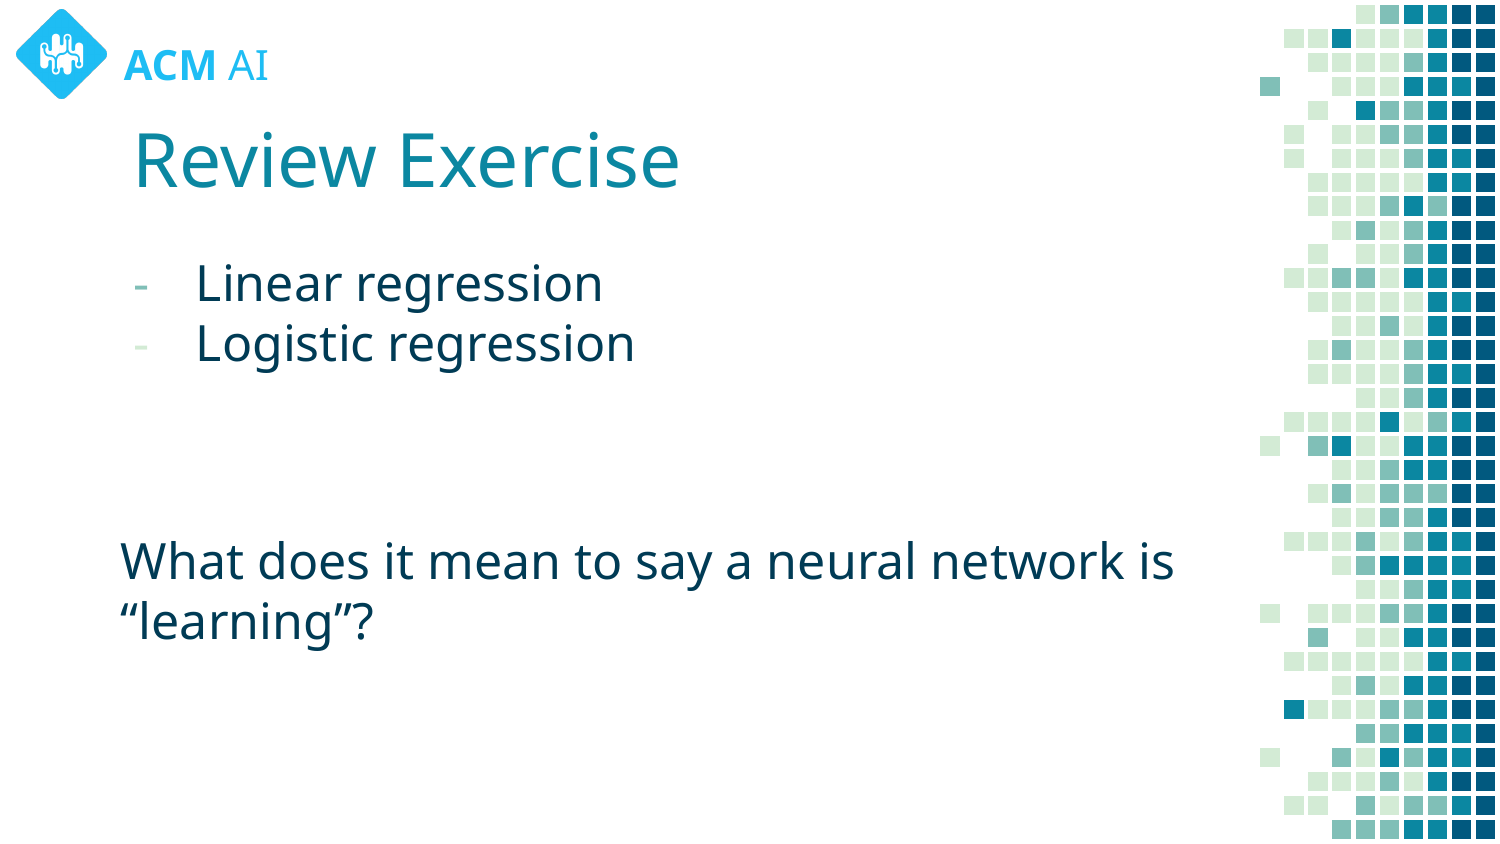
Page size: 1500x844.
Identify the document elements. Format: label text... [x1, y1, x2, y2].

text_box ACM AI [111, 23, 291, 84]
list Linear regression Logistic regression What does it mean to say a neural network is “learning”? [105, 236, 1239, 772]
title Review Exercise [117, 77, 1227, 218]
picture [16, 8, 107, 100]
